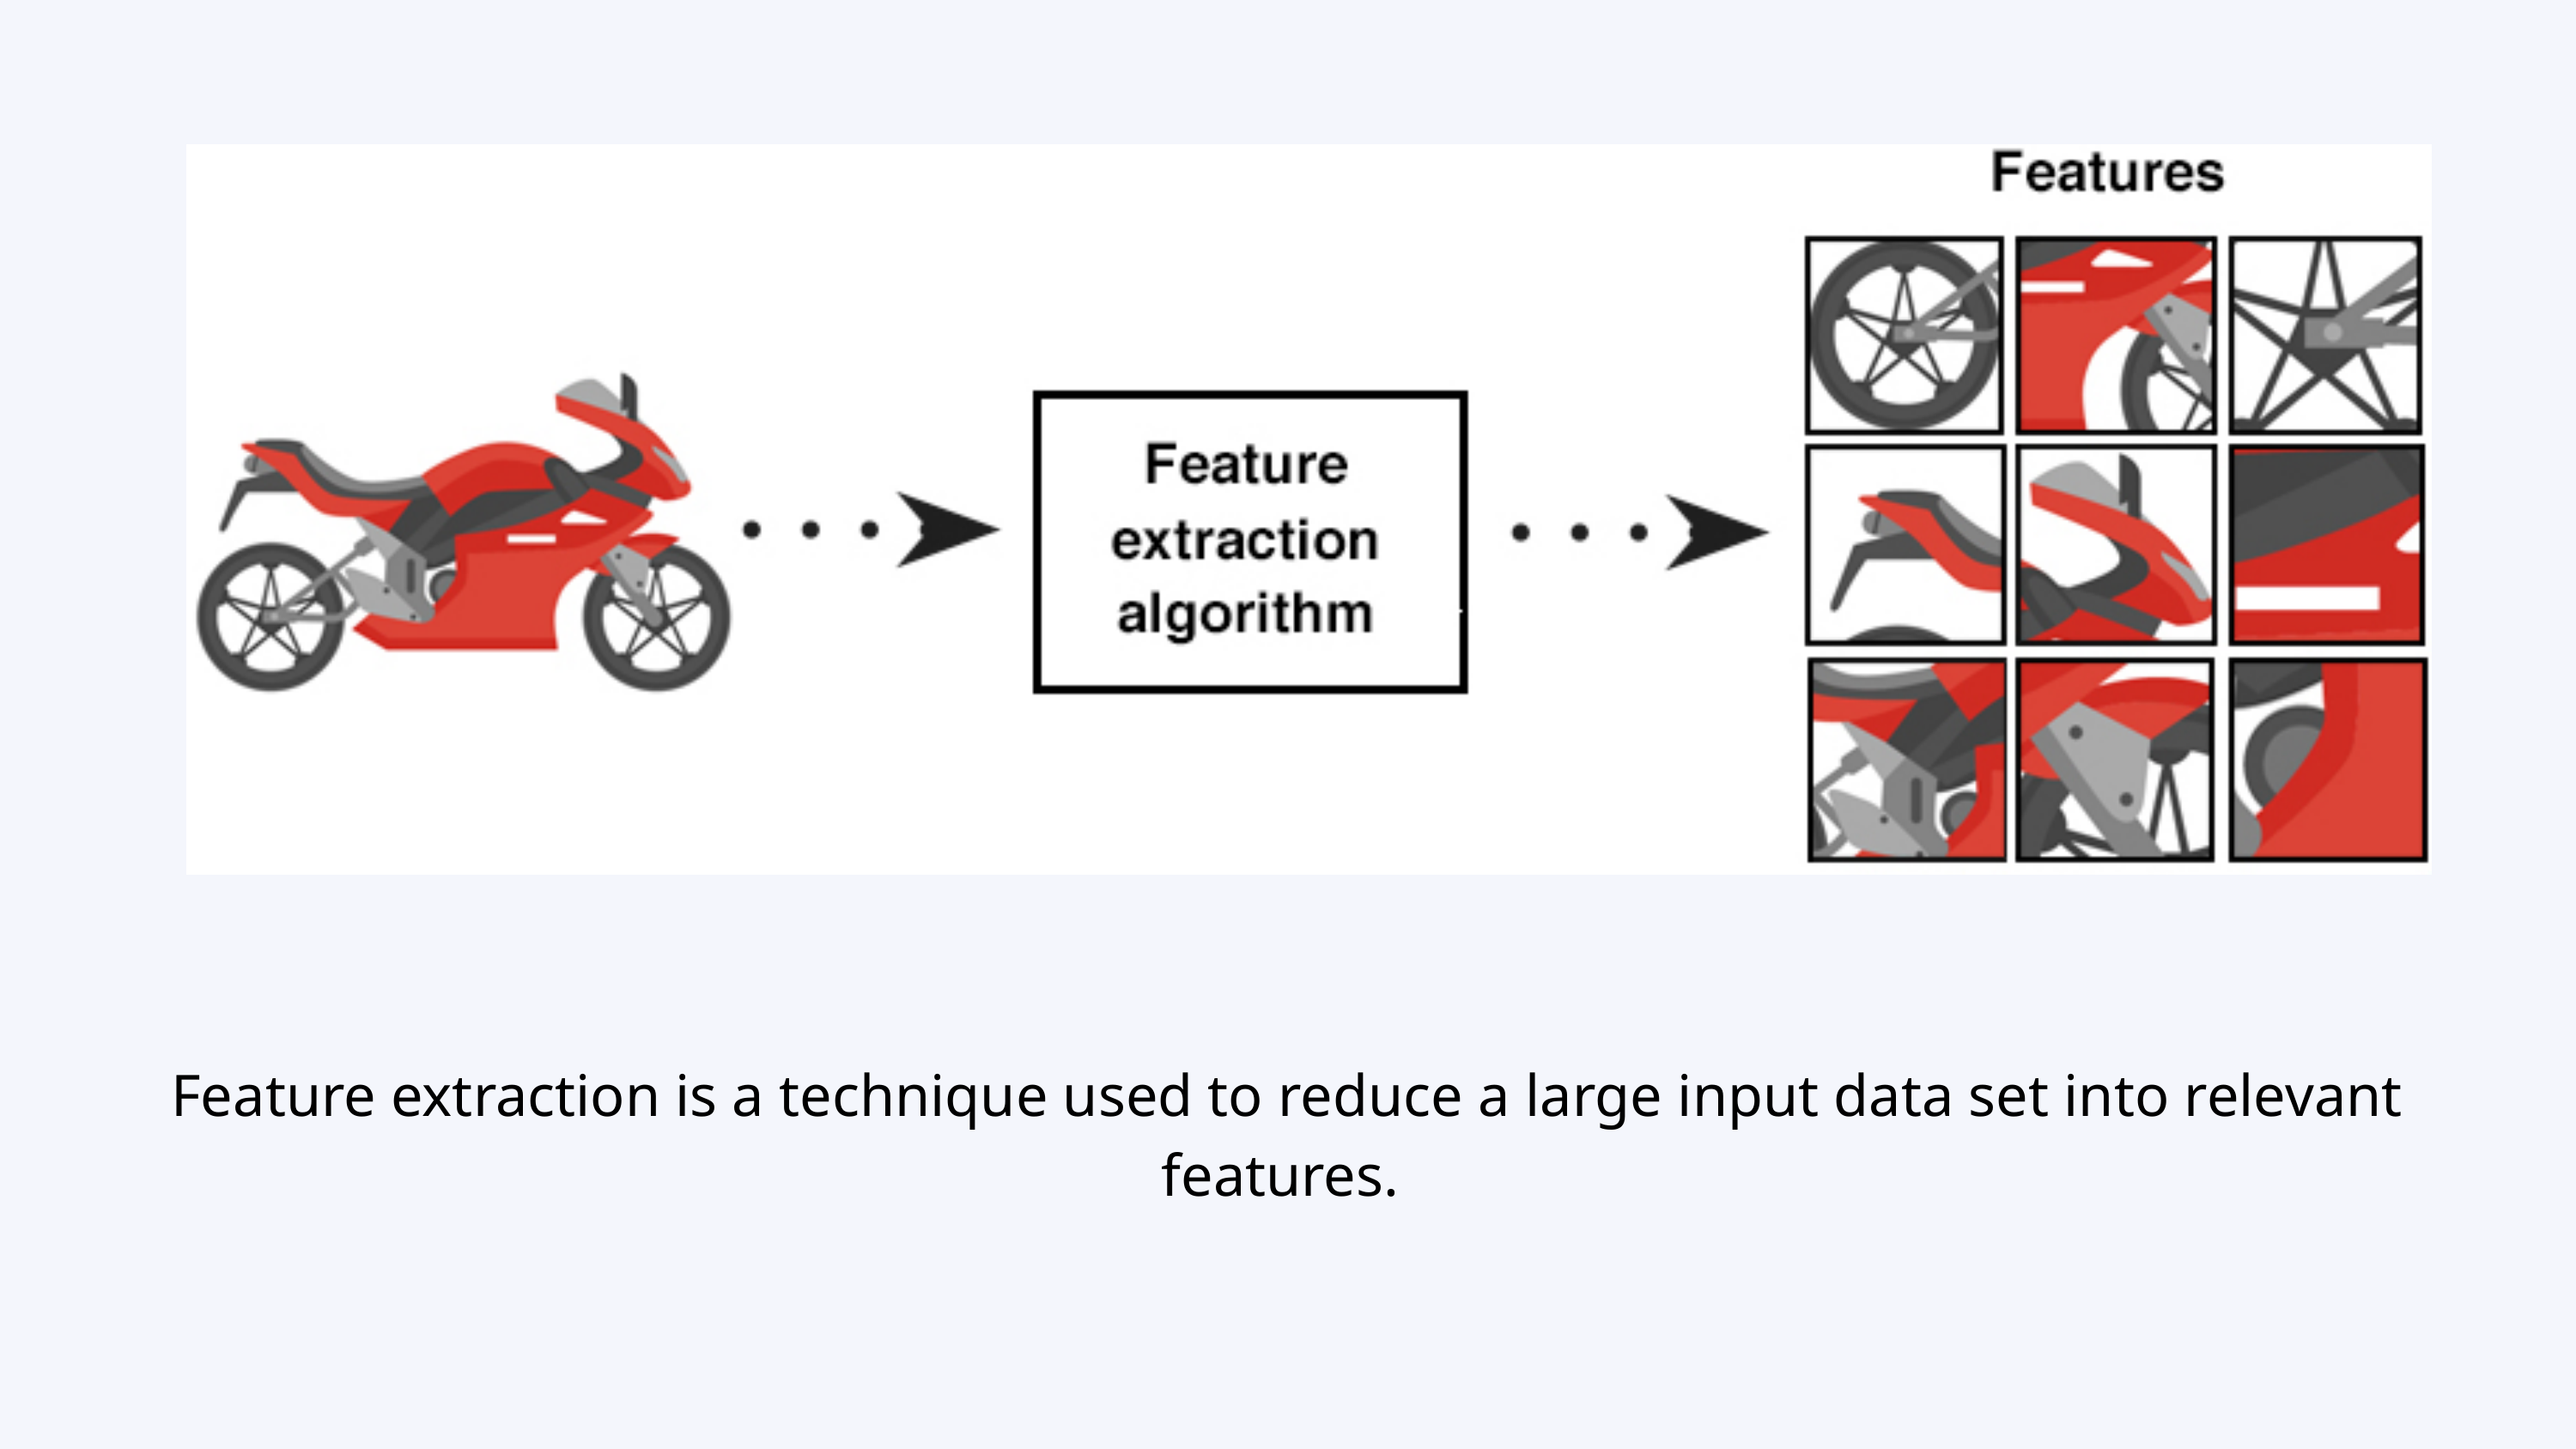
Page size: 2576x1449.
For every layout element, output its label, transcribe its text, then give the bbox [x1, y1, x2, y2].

text_box Feature extraction is a technique used to reduce a large input data set into relevant features. [153, 1047, 2423, 1209]
picture [185, 144, 2432, 875]
